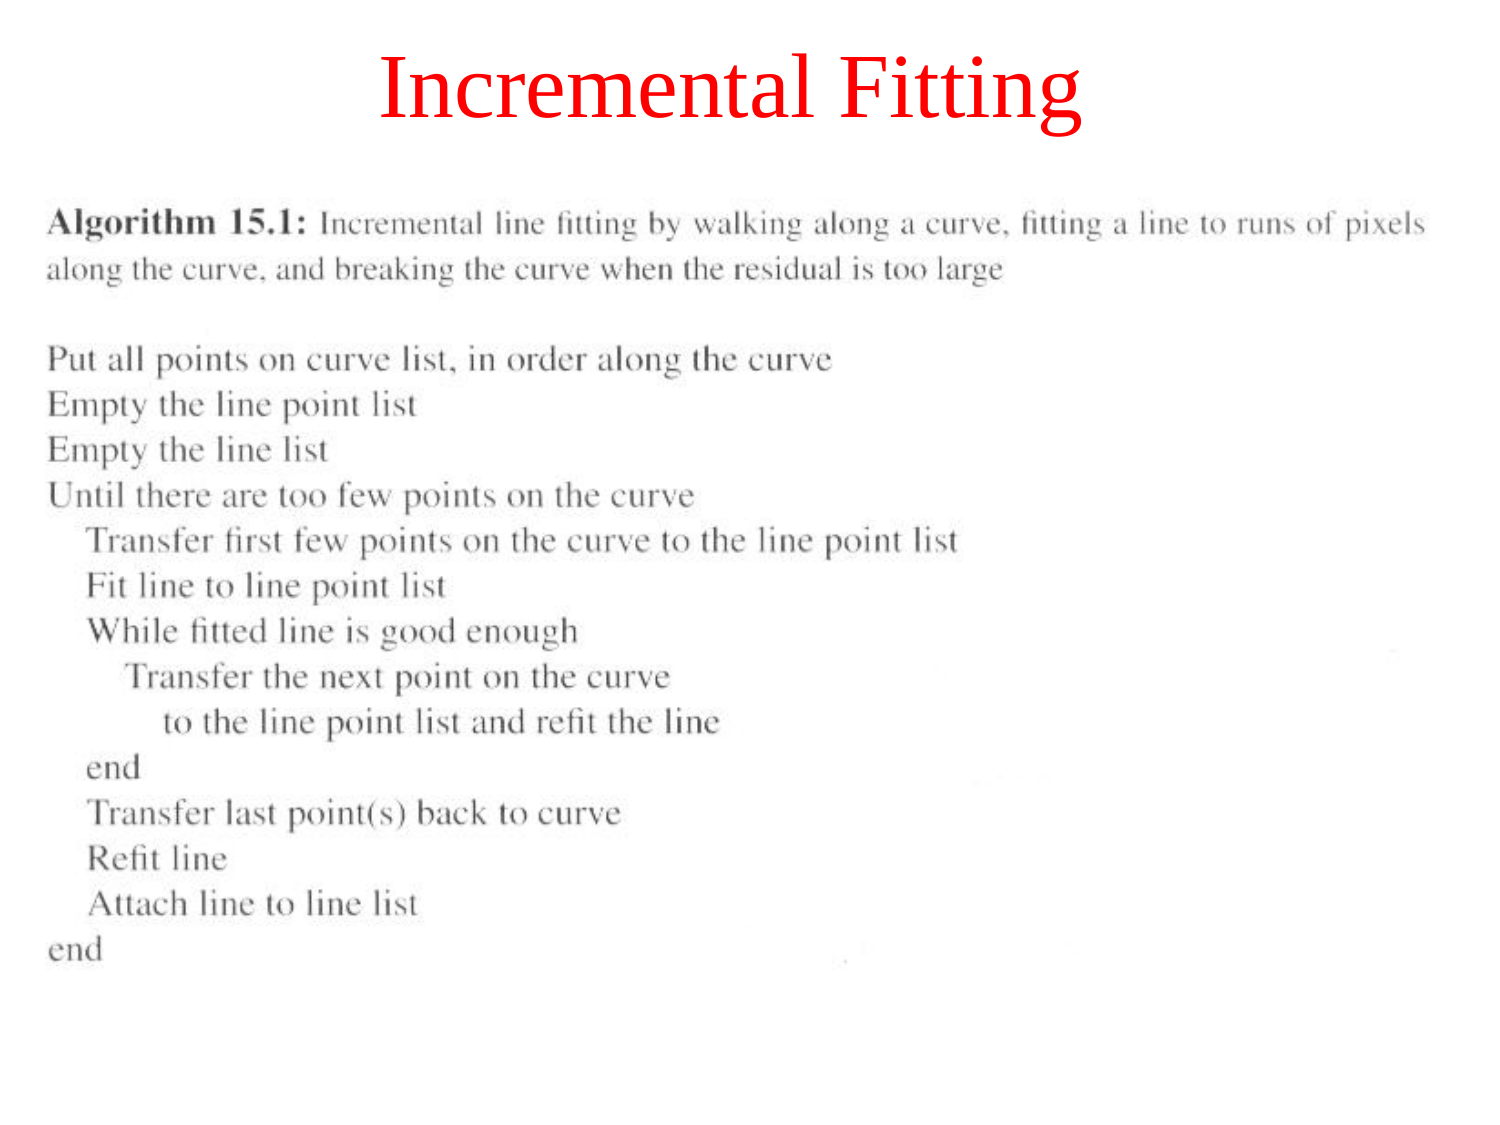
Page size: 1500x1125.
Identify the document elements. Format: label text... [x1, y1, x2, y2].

title Incremental Fitting [75, 24, 1388, 138]
picture [24, 187, 1451, 984]
